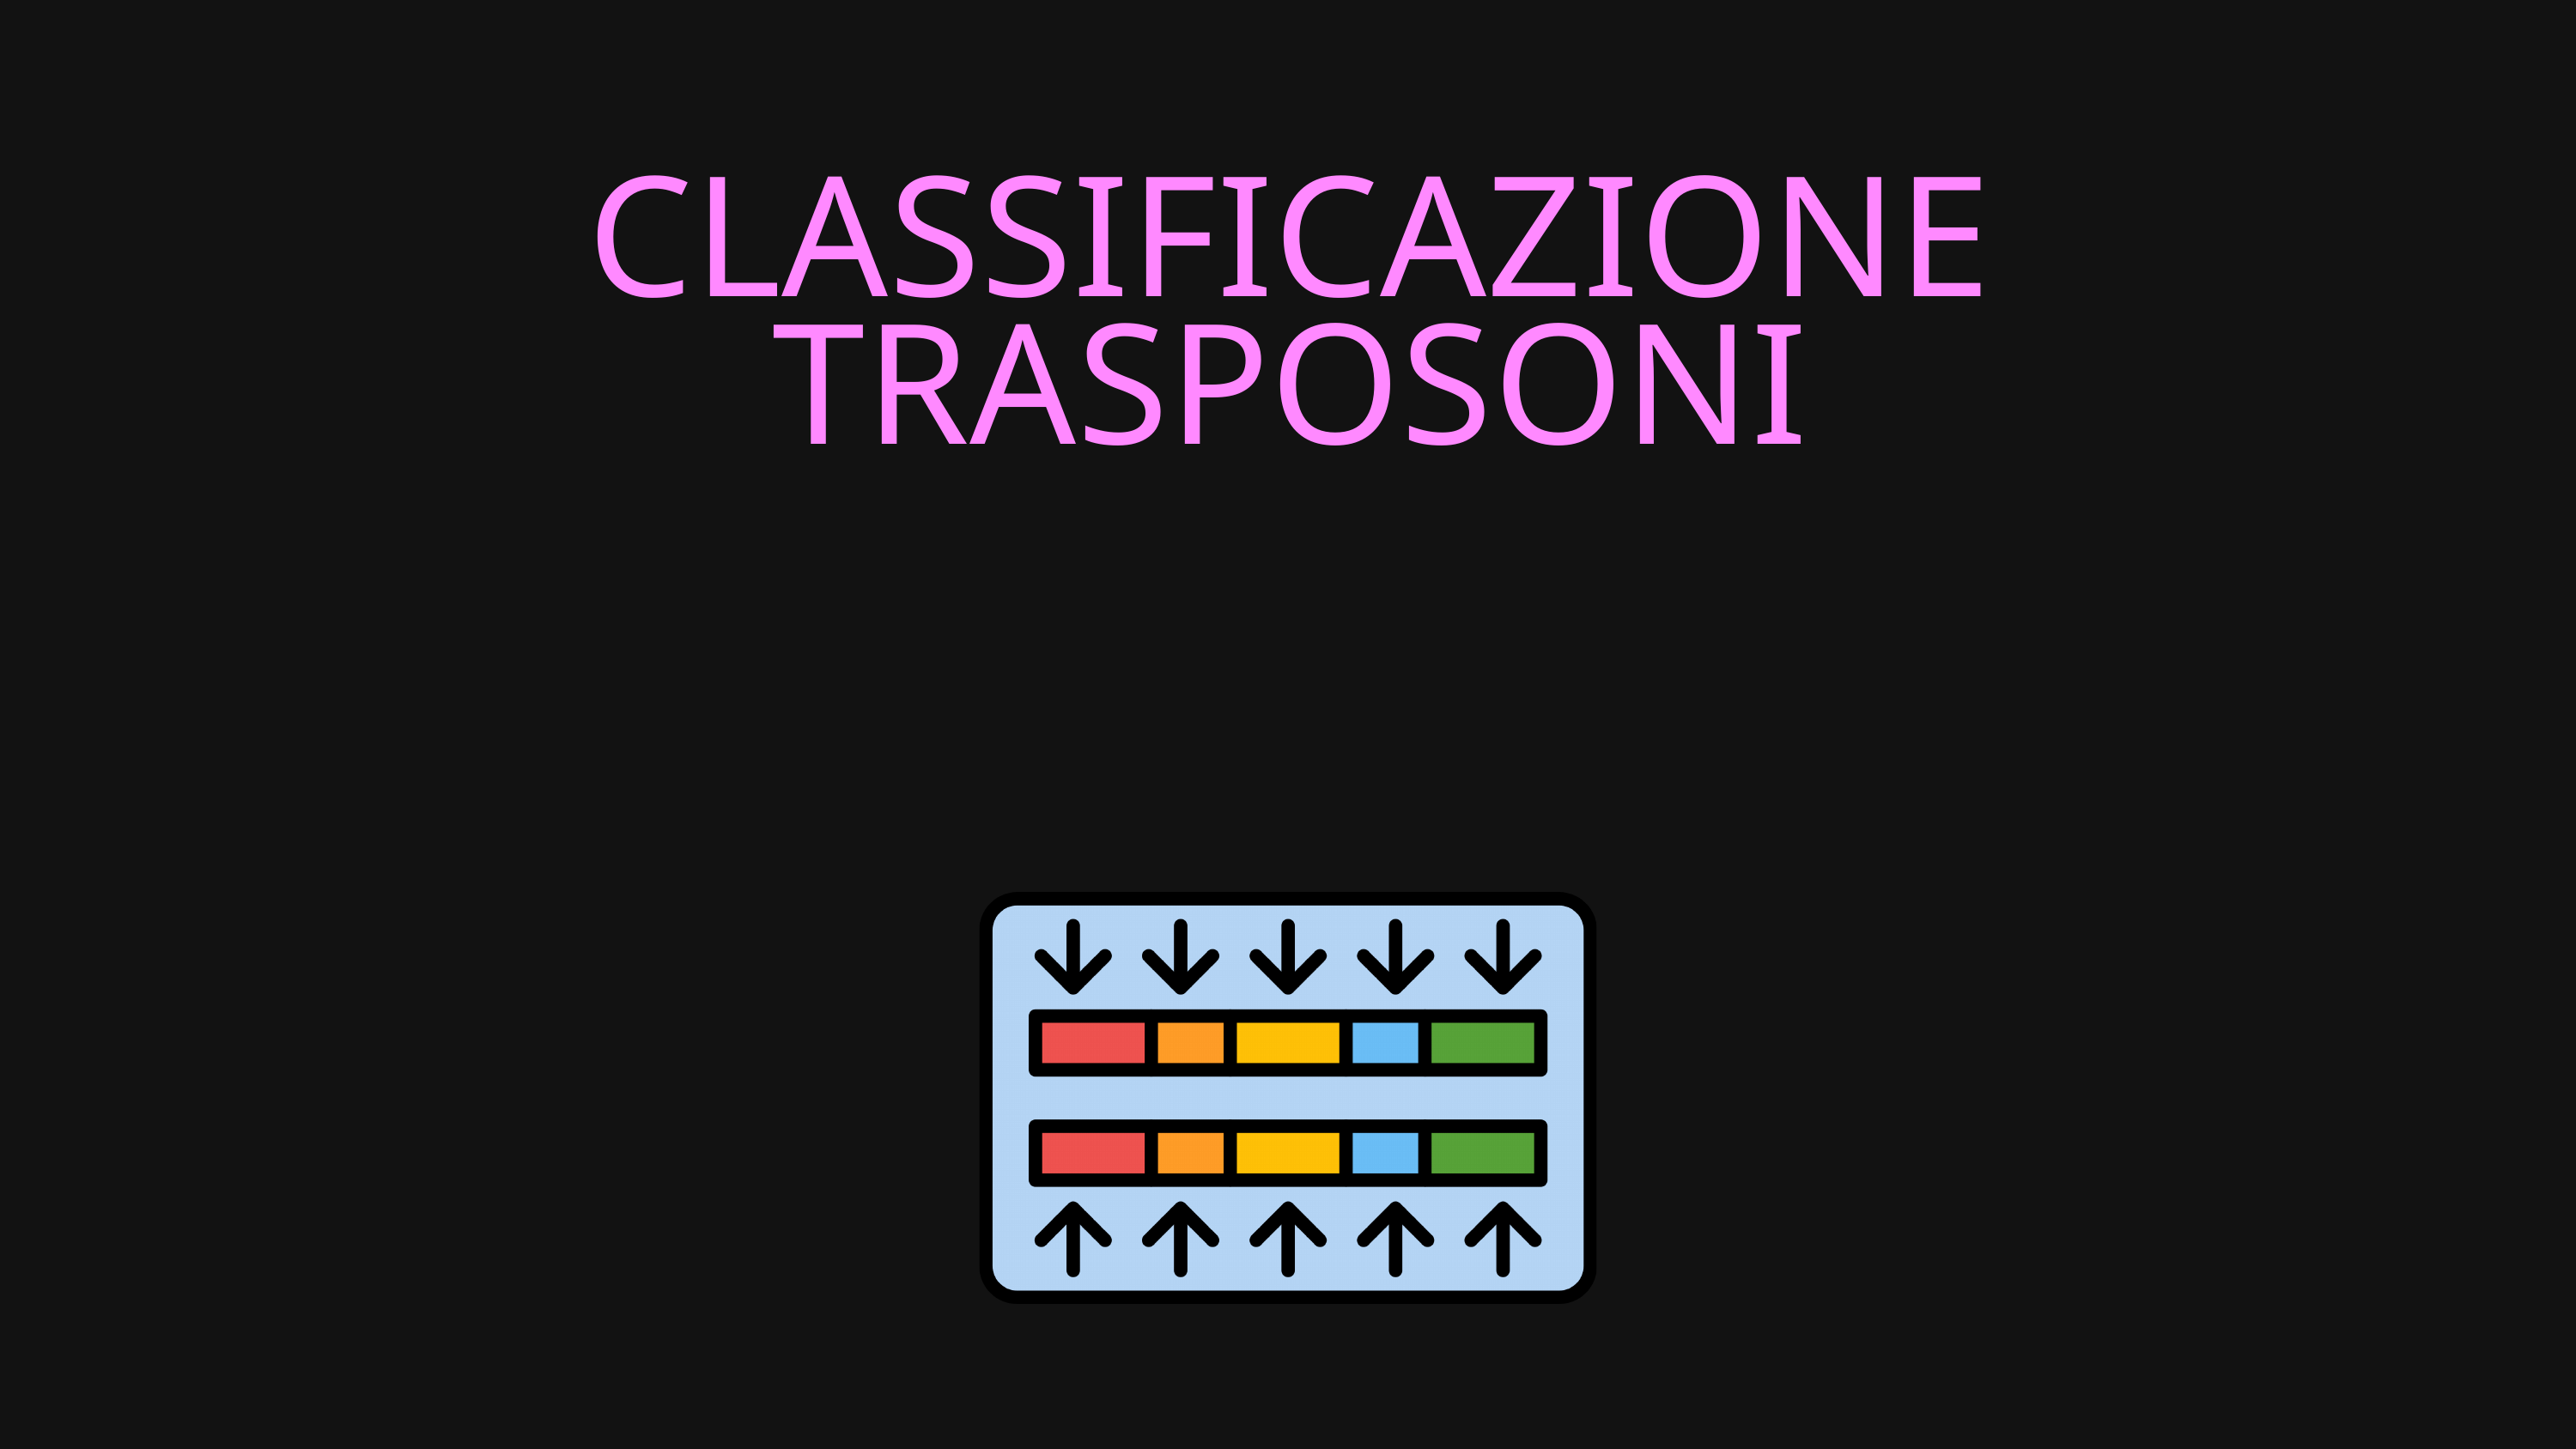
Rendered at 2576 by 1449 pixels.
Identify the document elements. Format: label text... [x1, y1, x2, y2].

text_box [979, 892, 1597, 1304]
text_box CLASSIFICAZIONE TRASPOSONI [150, 180, 2432, 478]
